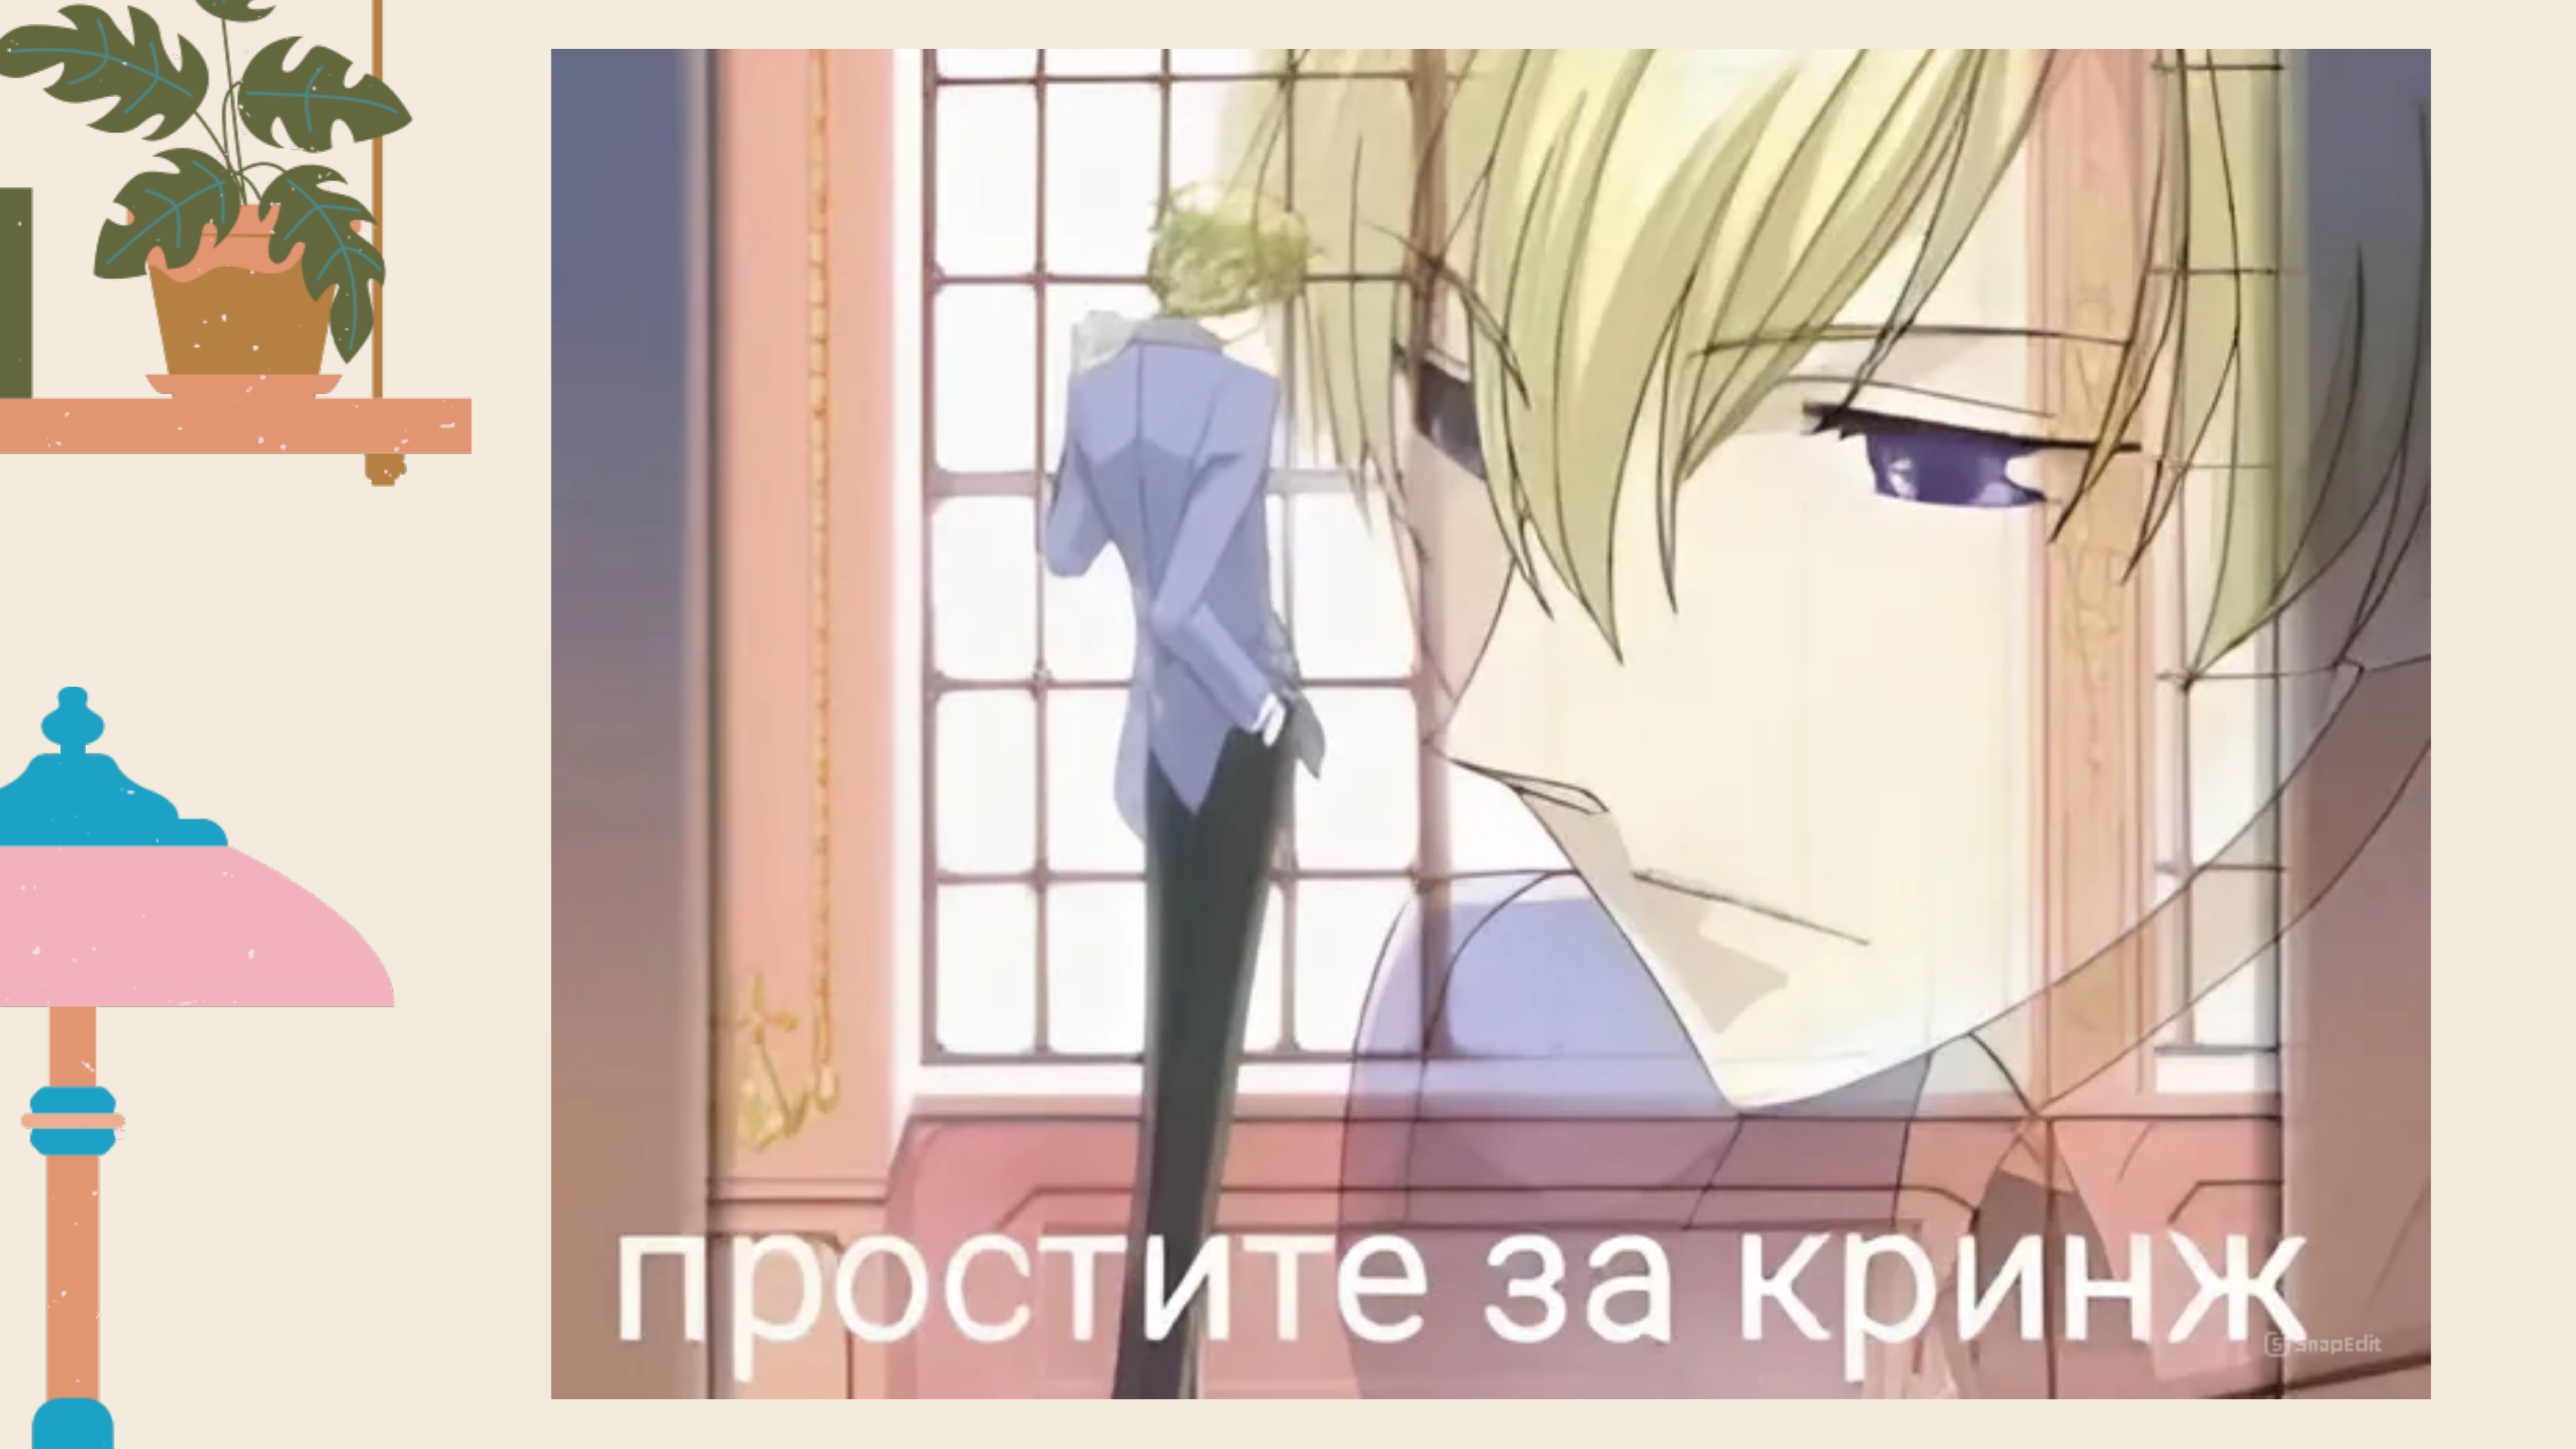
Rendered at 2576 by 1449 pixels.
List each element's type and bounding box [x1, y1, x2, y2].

text_box [550, 49, 2432, 1399]
text_box [0, 0, 472, 487]
text_box [0, 687, 395, 1449]
